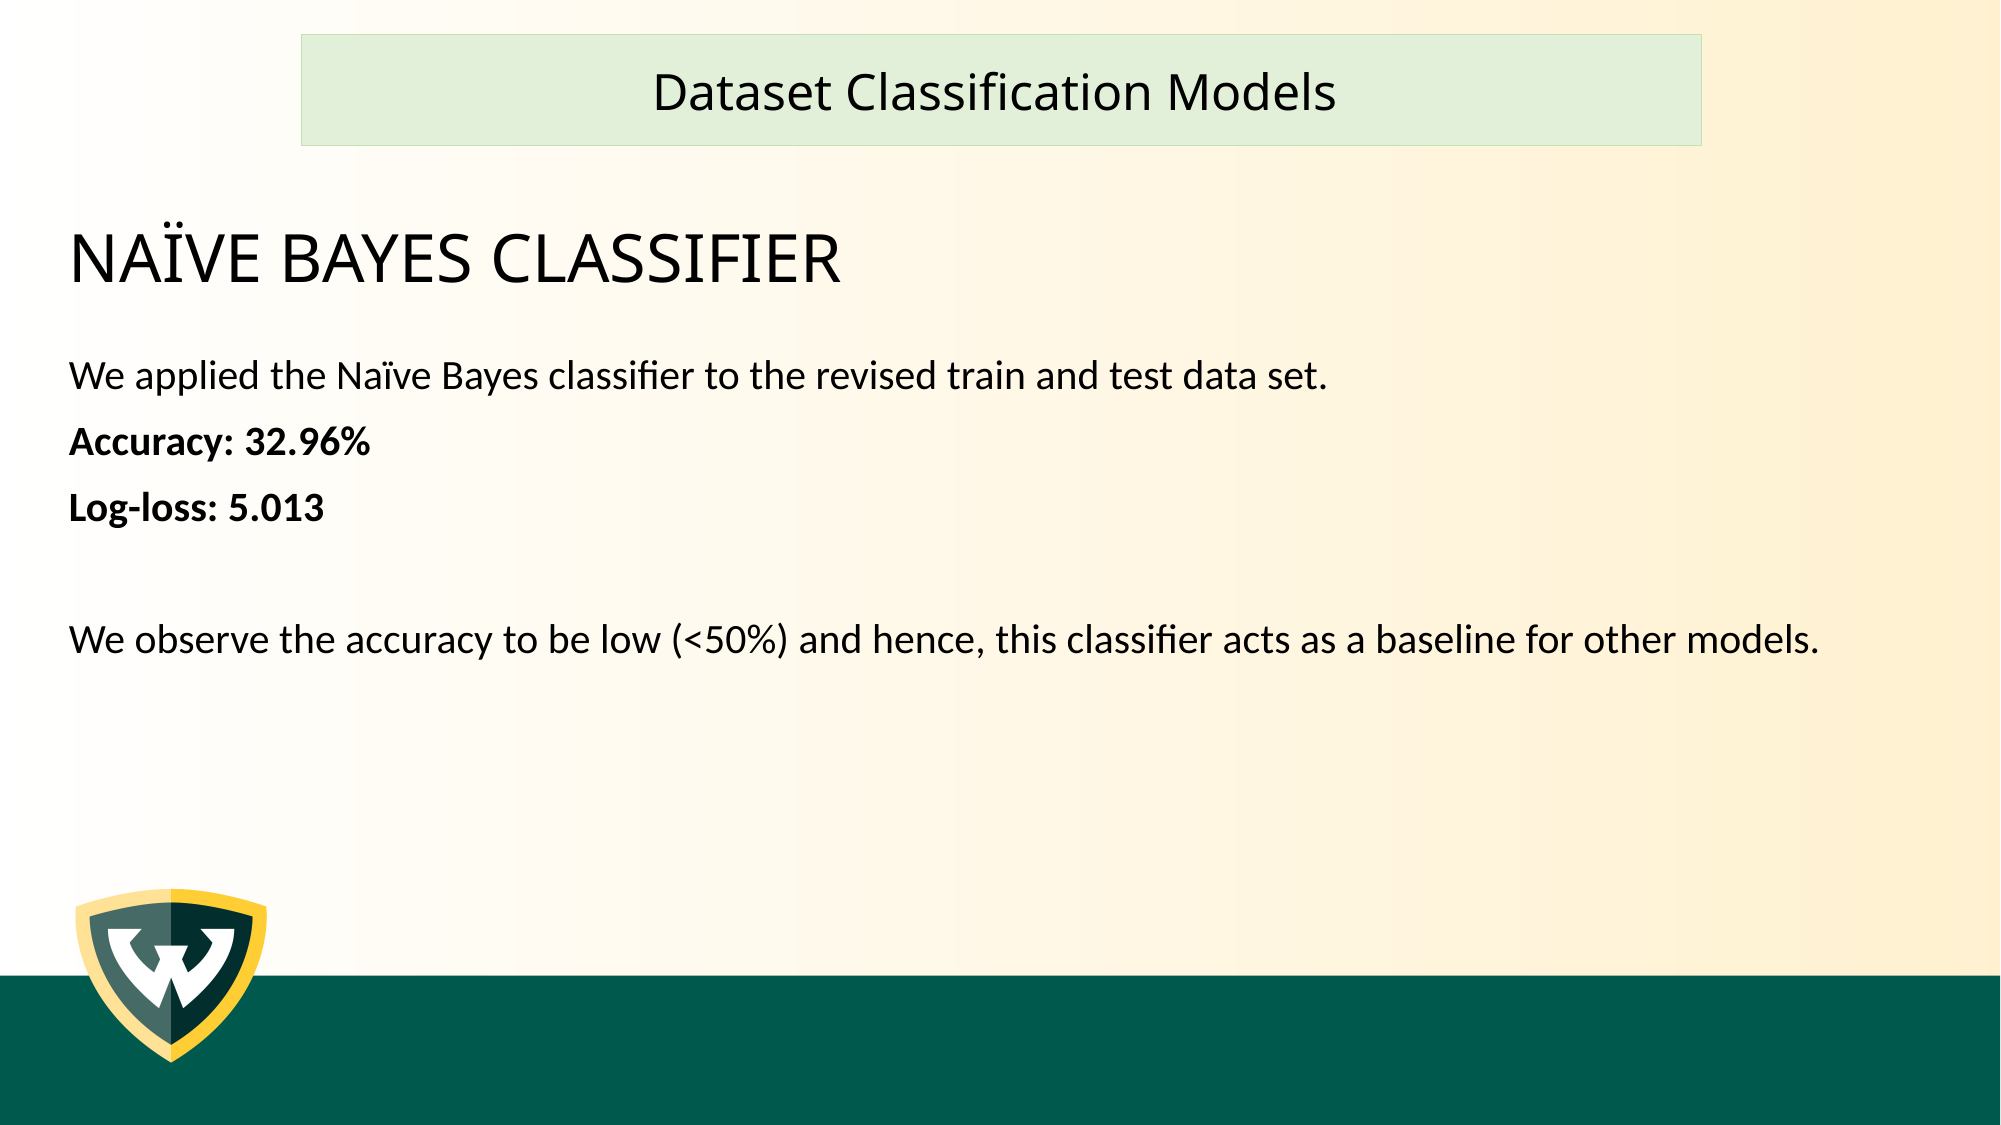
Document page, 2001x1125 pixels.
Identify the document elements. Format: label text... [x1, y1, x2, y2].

subtitle We applied the Naïve Bayes classifier to the revised train and test data set. Accuracy: 32.96% Log-loss: 5.013 We observe the accuracy to be low (<50%) and hence, this classifier acts as a baseline for other models. [54, 346, 1946, 860]
picture [0, 0, 2001, 1125]
text_box Dataset Classification Models [301, 34, 1702, 146]
title NAÏVE BAYES CLASSIFIER [54, 206, 1908, 305]
